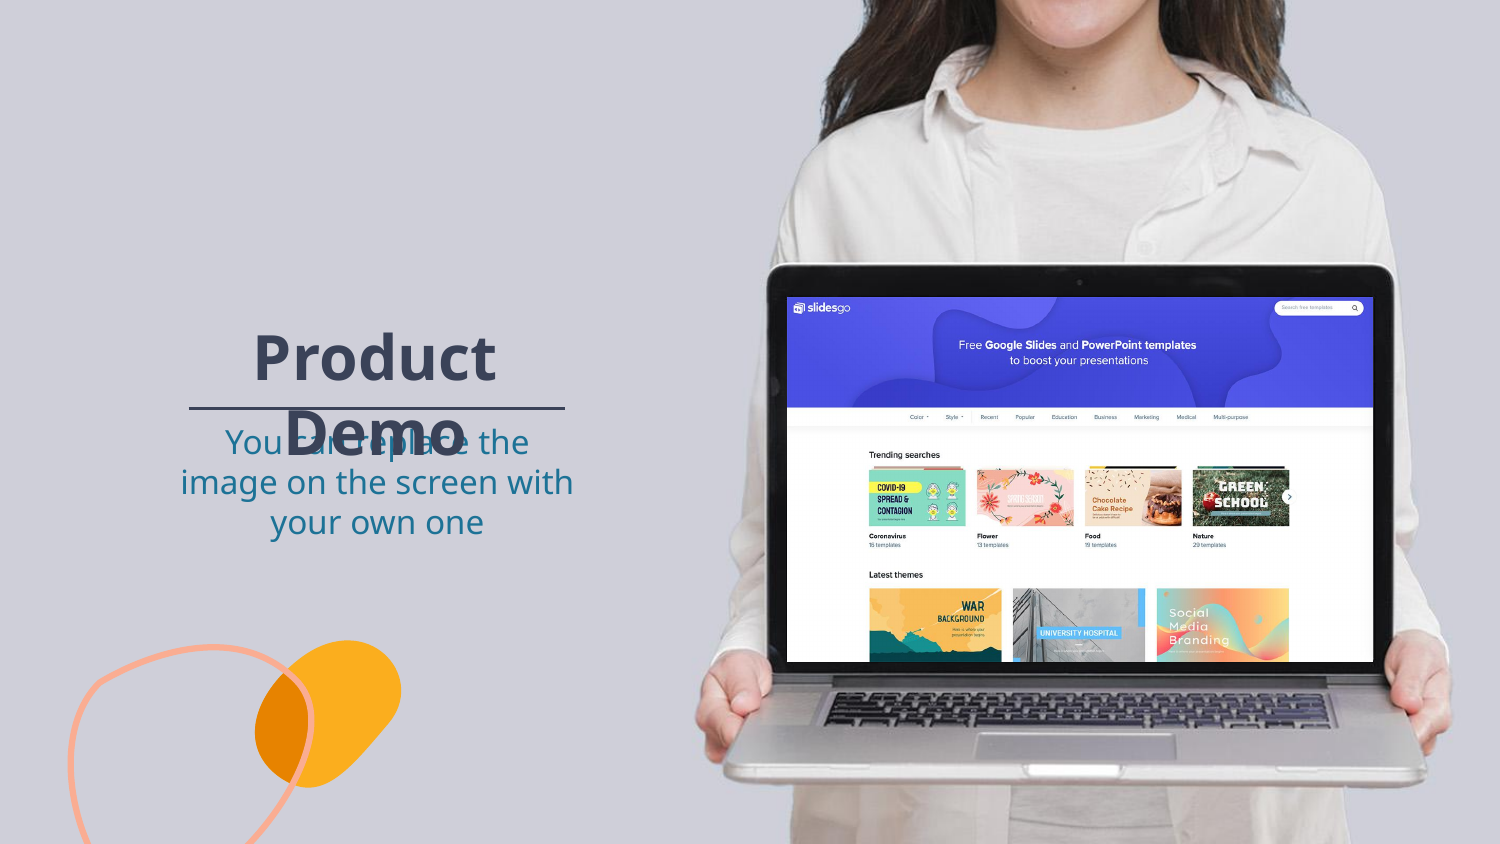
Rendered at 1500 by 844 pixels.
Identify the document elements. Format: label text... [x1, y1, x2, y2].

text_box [0, 580, 447, 844]
subtitle You can replace the image on the screen with your own one [162, 406, 593, 577]
picture [0, 0, 1500, 844]
title Product Demo [160, 303, 591, 397]
